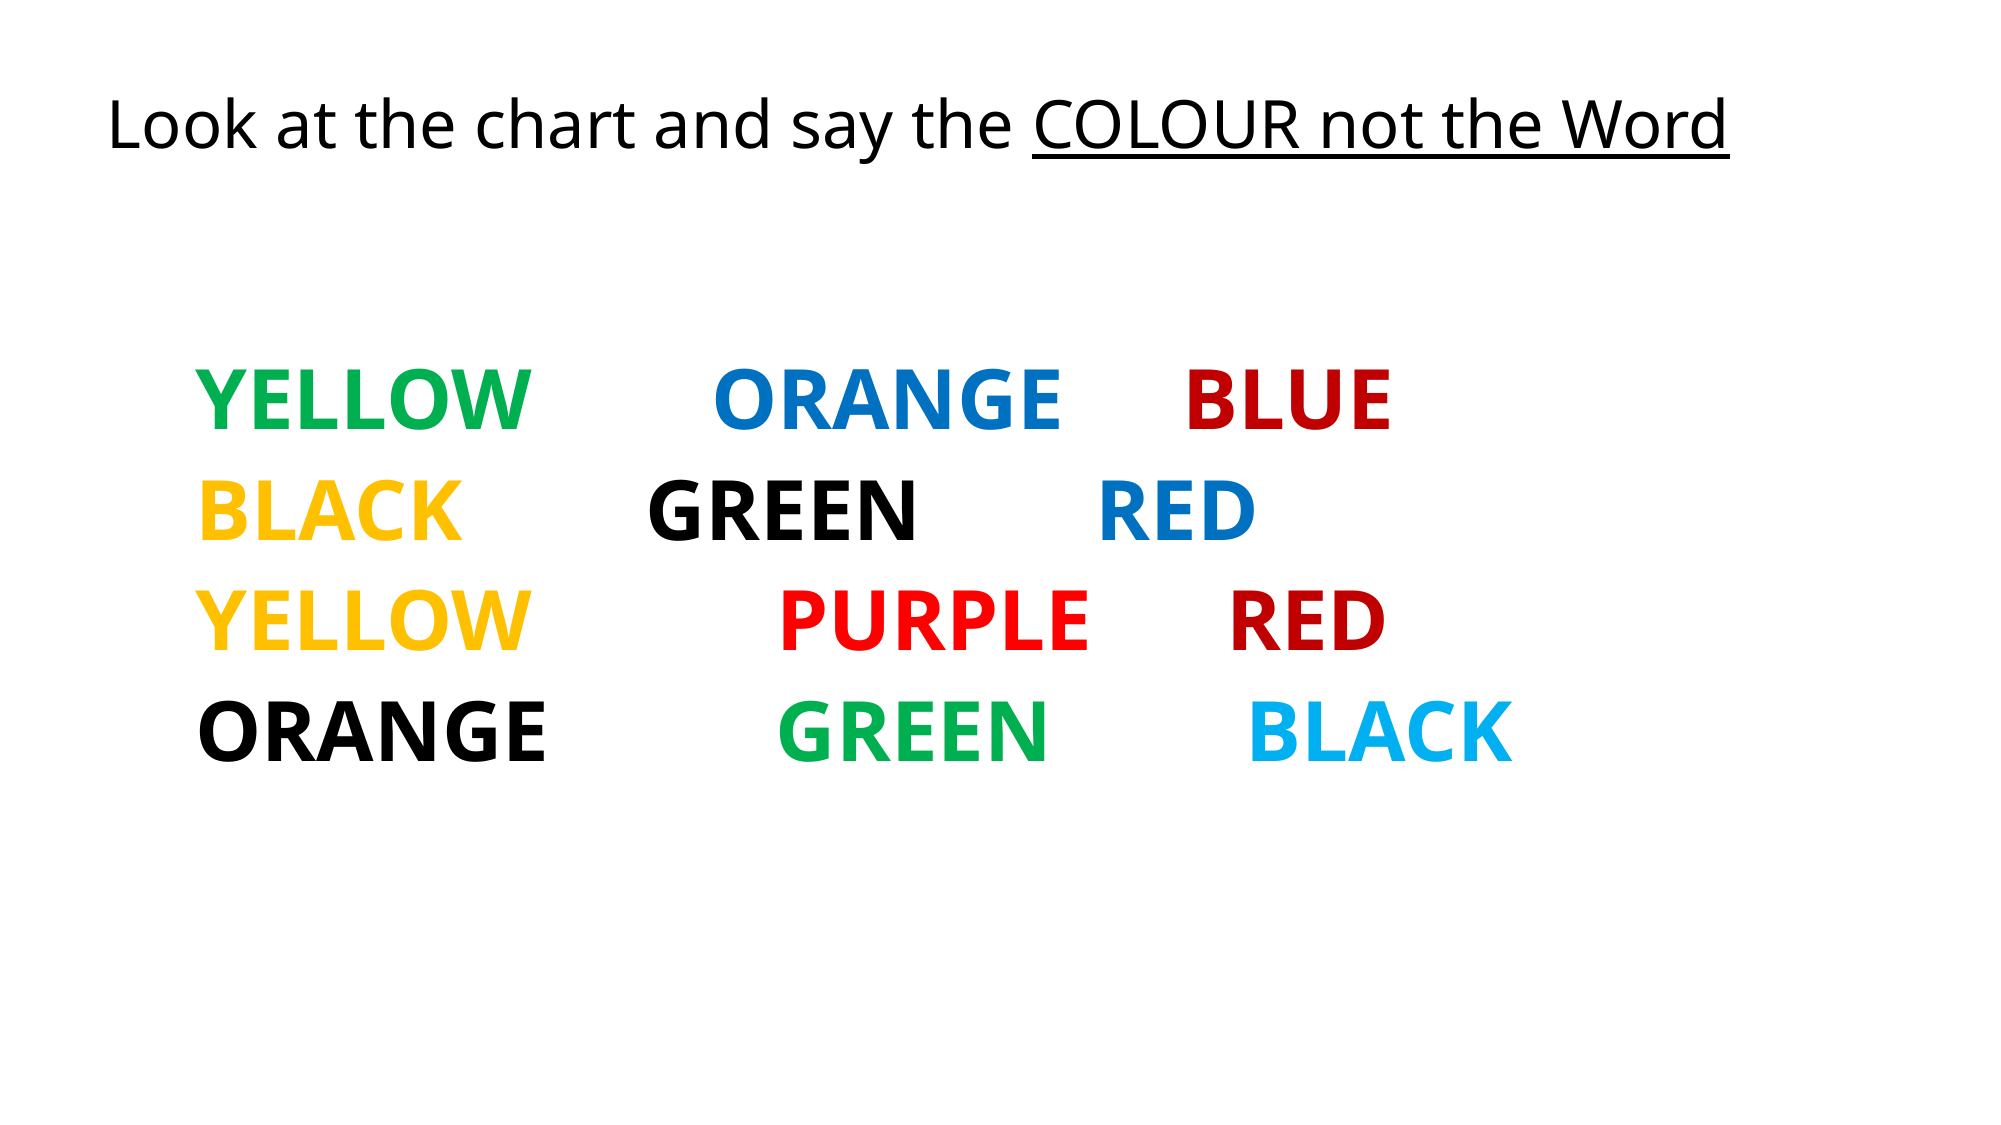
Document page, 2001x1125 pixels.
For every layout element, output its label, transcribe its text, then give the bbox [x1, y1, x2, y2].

text_box Look at the chart and say the COLOUR not the Word [92, 74, 1947, 170]
list YELLOW ORANGE BLUE BLACK GREEN RED YELLOW PURPLE RED ORANGE GREEN BLACK [180, 350, 1812, 950]
